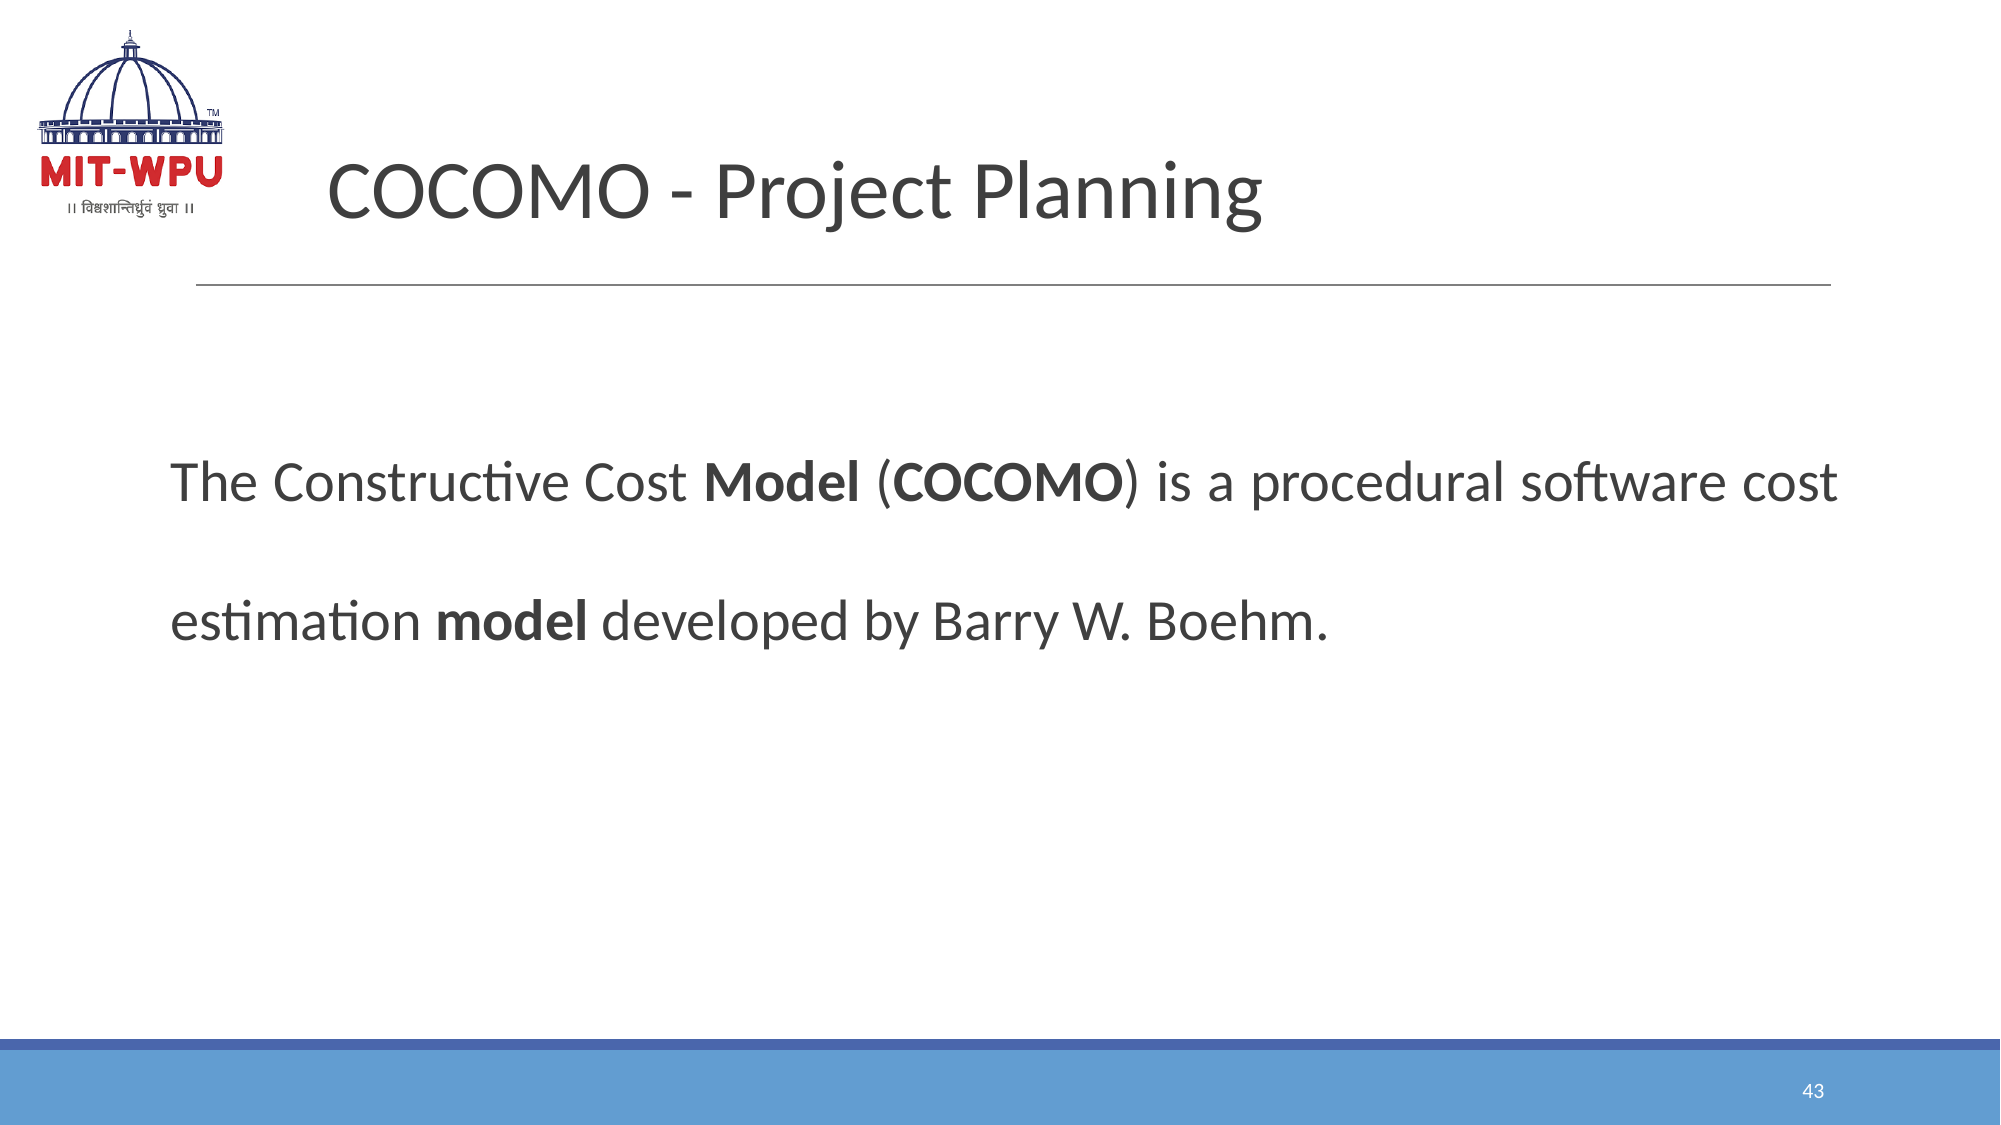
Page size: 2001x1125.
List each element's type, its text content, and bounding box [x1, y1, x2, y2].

picture [37, 29, 246, 219]
slide_number ‹#› [1624, 1059, 1840, 1120]
title COCOMO - Project Planning [312, 5, 1963, 244]
list The Constructive Cost Model (COCOMO) is a procedural software cost estimation model developed by Barry W. Boehm. [155, 365, 1840, 726]
